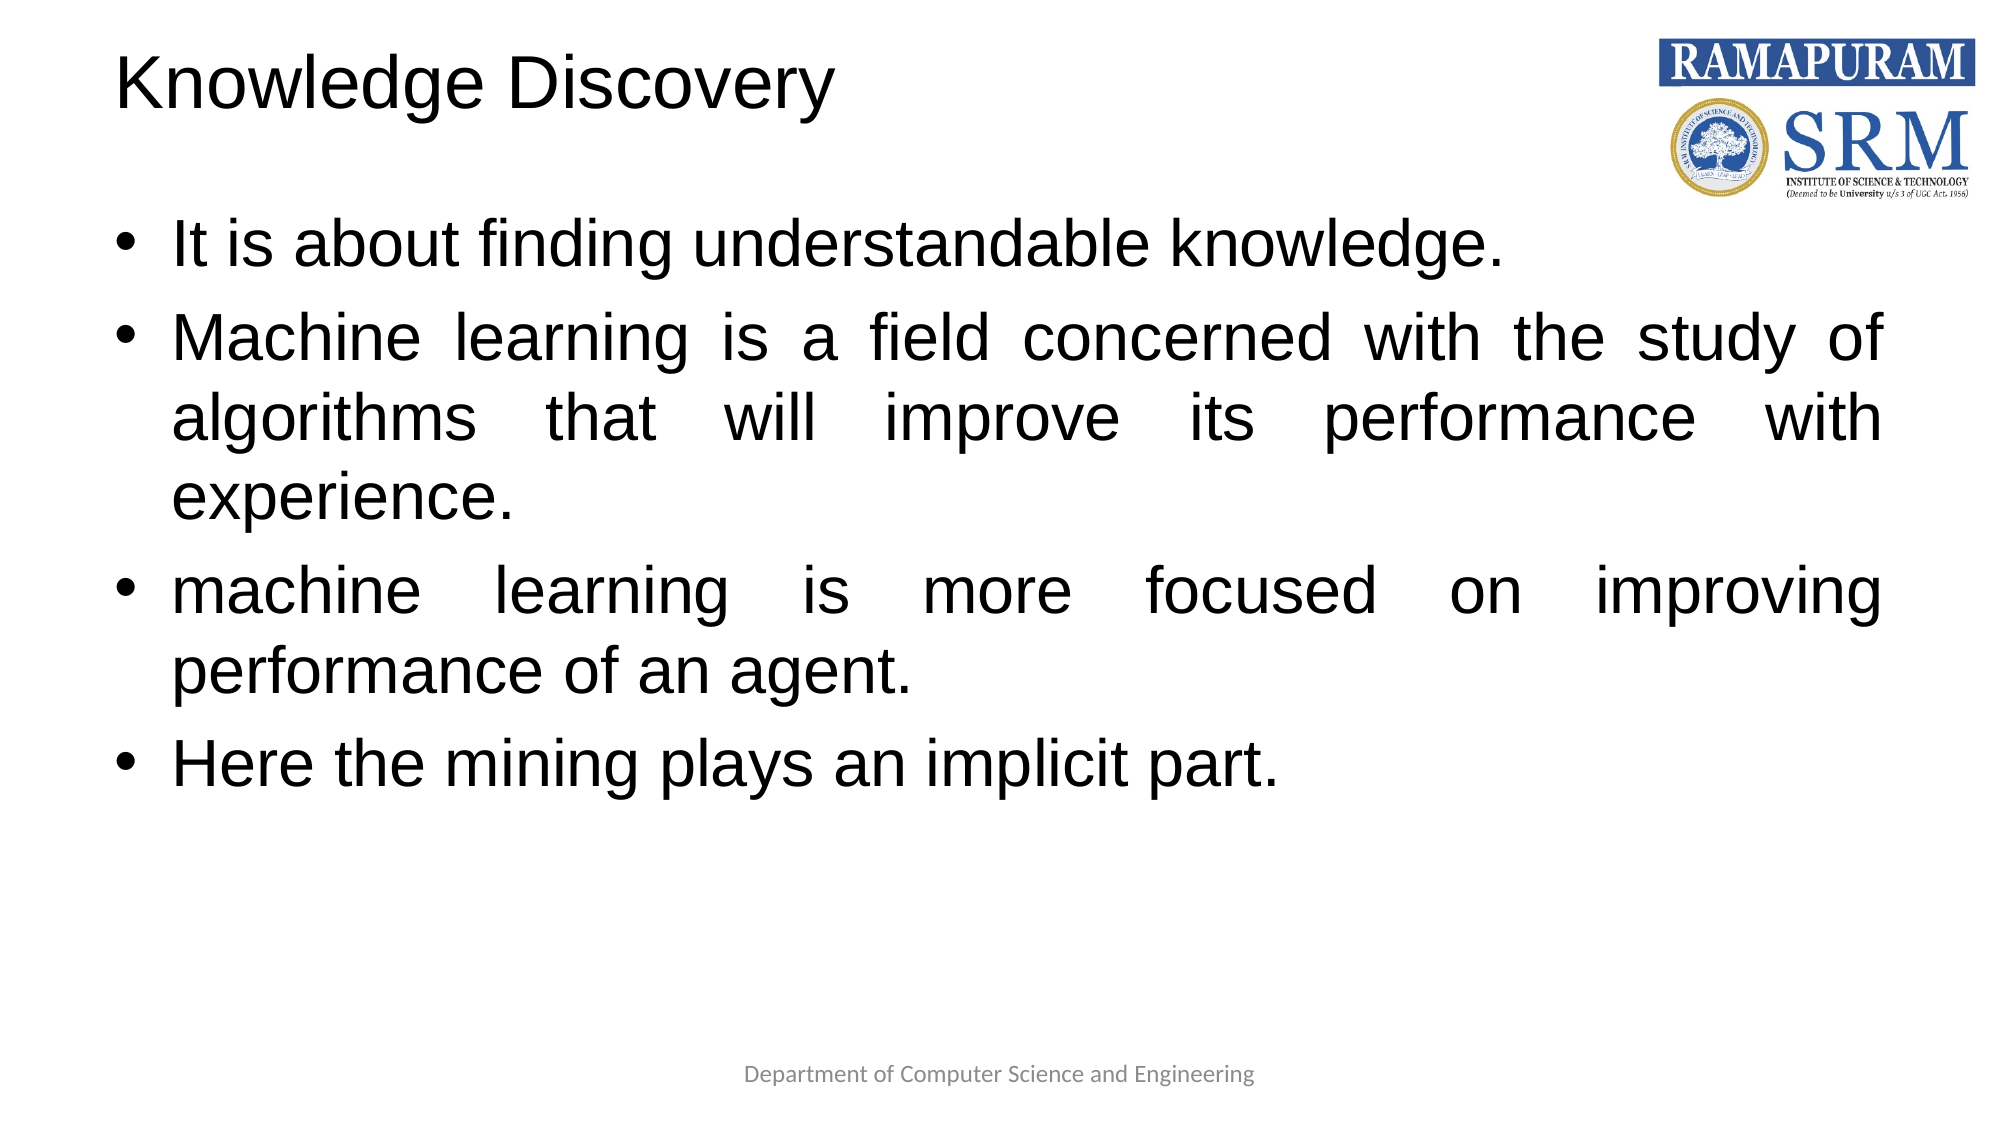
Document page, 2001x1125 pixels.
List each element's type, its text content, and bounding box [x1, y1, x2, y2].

footer Department of Computer Science and Engineering [662, 1042, 1338, 1103]
title Knowledge Discovery [99, 31, 1656, 127]
picture [1656, 31, 1978, 222]
list It is about finding understandable knowledge. Machine learning is a field concerned with the study of algorithms that will improve its performance with experience. machine learning is more focused on improving performance of an agent. Here the mining plays an implicit part. [99, 192, 1900, 1006]
